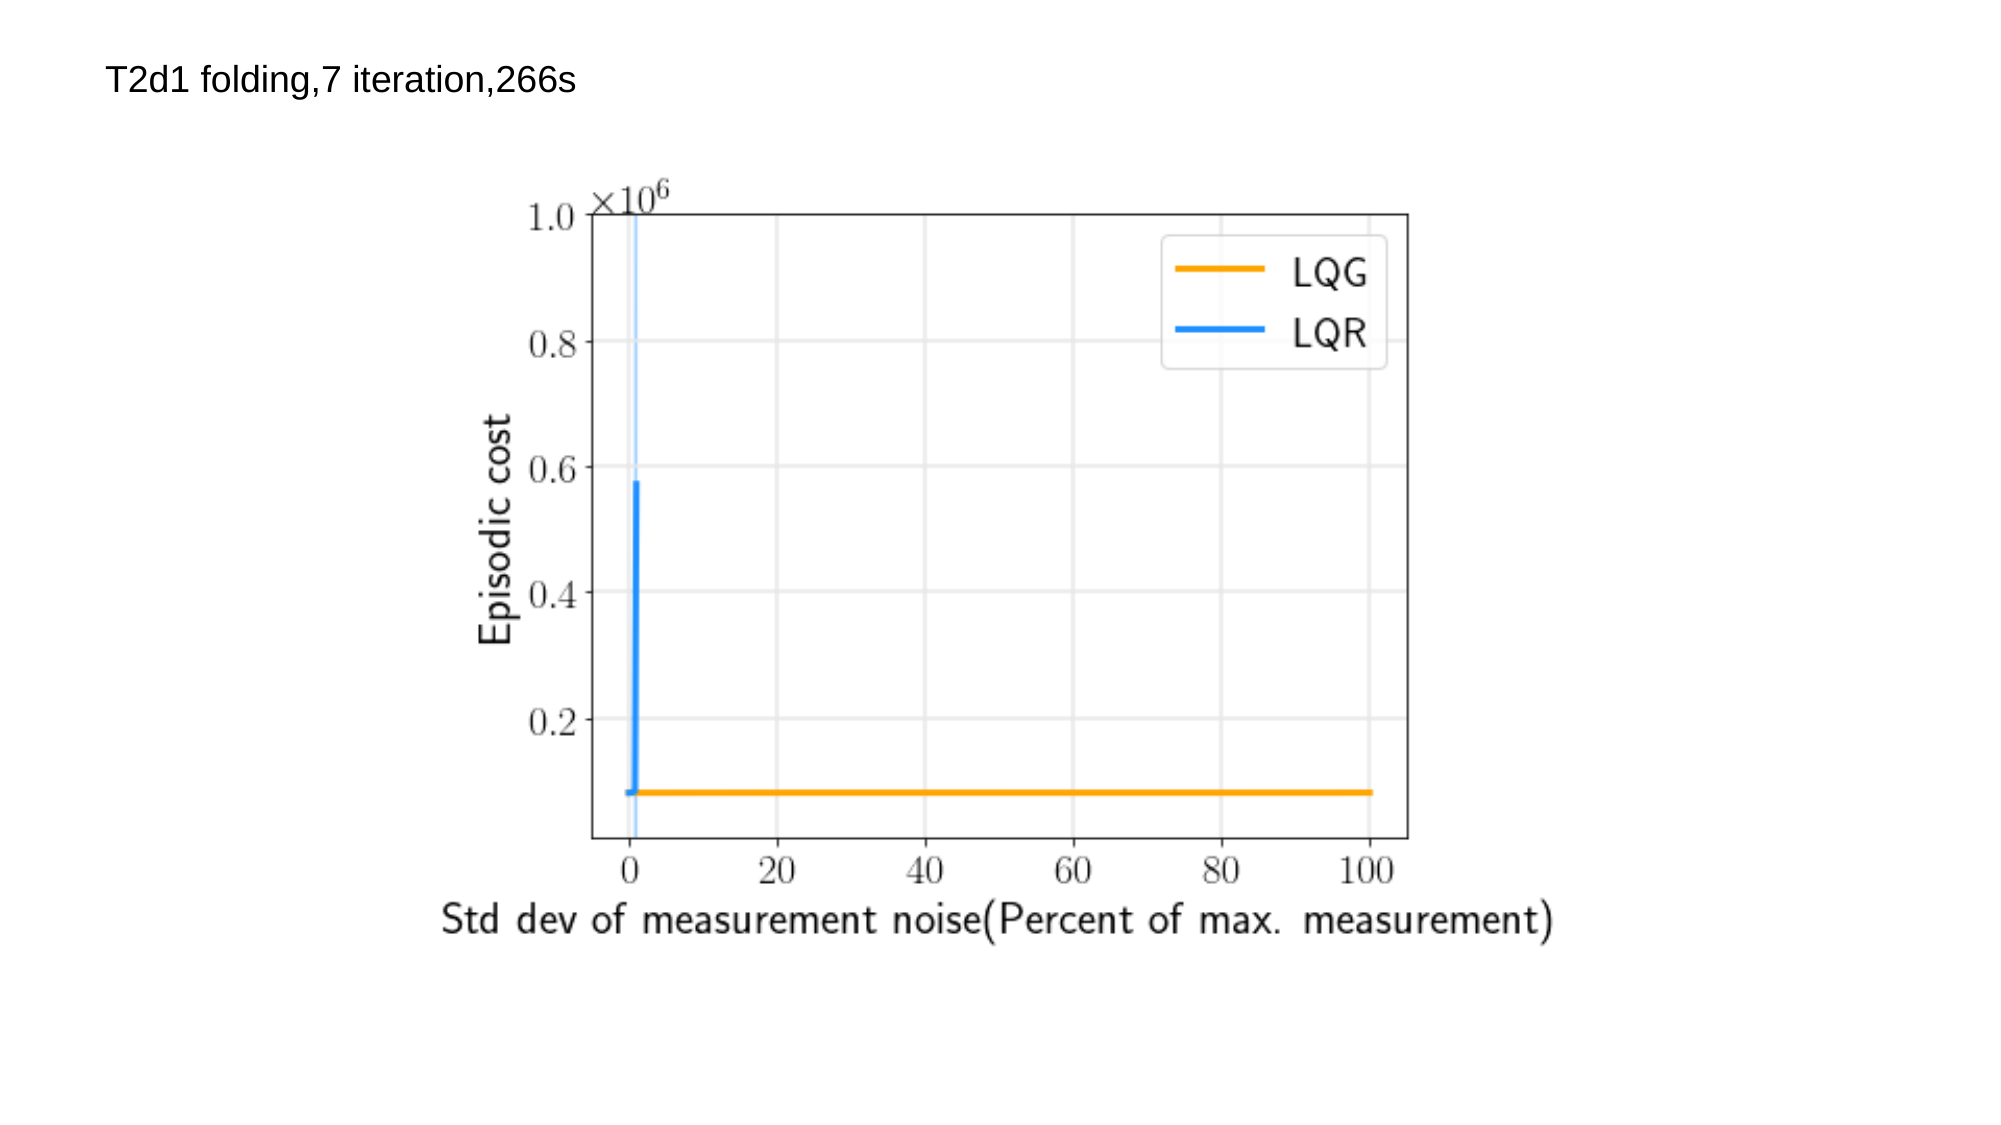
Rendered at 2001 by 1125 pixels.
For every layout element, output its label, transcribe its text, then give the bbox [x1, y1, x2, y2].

text_box T2d1 folding,7 iteration,266s [90, 47, 593, 107]
picture [427, 166, 1572, 959]
